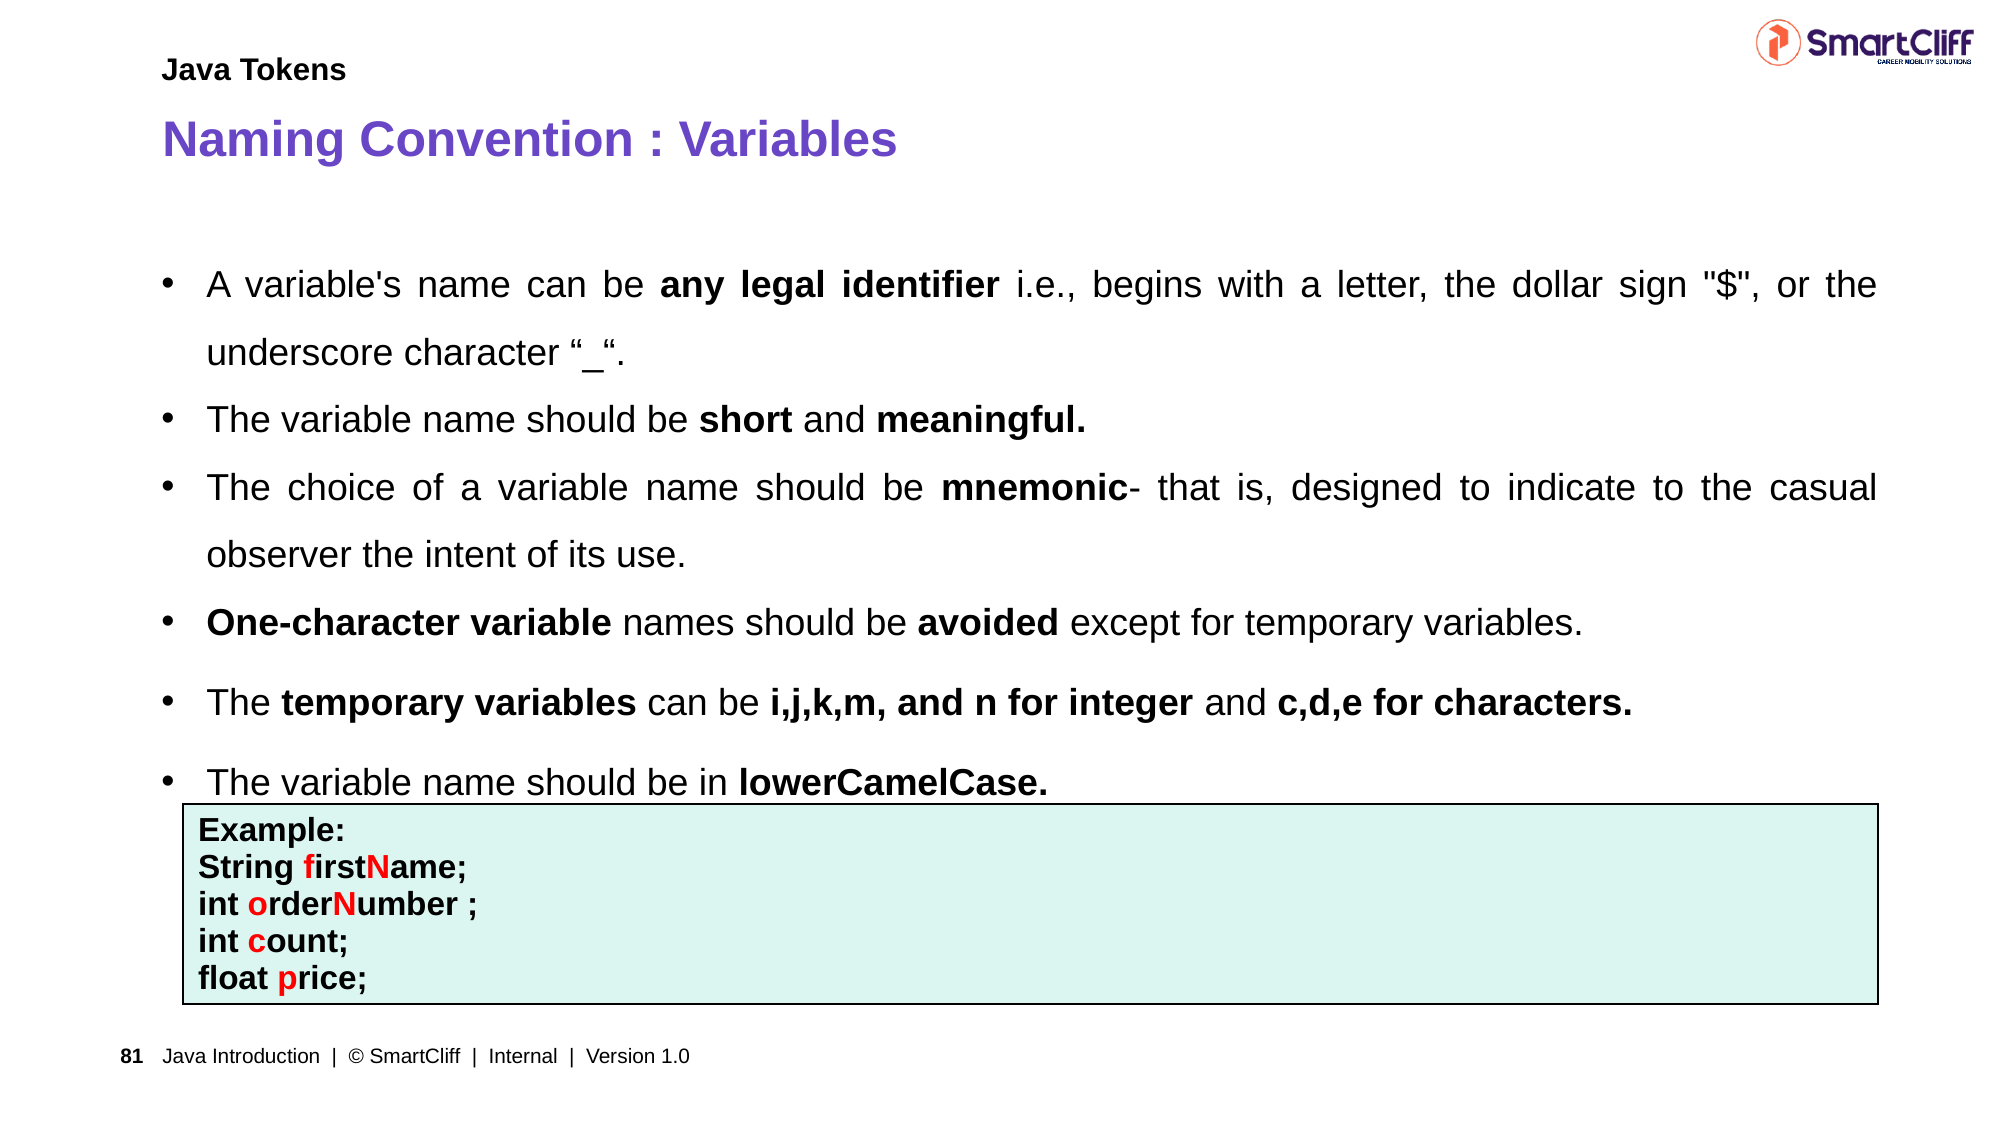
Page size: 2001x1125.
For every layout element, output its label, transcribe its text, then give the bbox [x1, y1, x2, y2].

slide_number 81 [63, 1032, 162, 1079]
picture [1750, 13, 1980, 73]
footer Java Introduction | © SmartCliff | Internal | Version 1.0 [162, 1032, 1567, 1079]
list A variable's name can be any legal identifier i.e., begins with a letter, the dollar sign "$", or the underscore character “_“. The variable name should be short and meaningful. The choice of a variable name should be mnemonic- that is, designed to indicate to the casual observer the intent of its use. One-character variable names should be avoided except for temporary variables. The temporary variables can be i,j,k,m, and n for integer and c,d,e for characters. The variable name should be in lowerCamelCase. [161, 237, 1879, 1058]
title Naming Convention : Variables [162, 105, 1954, 169]
table_header Example: String firstName; int orderNumber ; int count; float price; [184, 805, 1877, 1003]
list Java Tokens [161, 48, 1953, 110]
